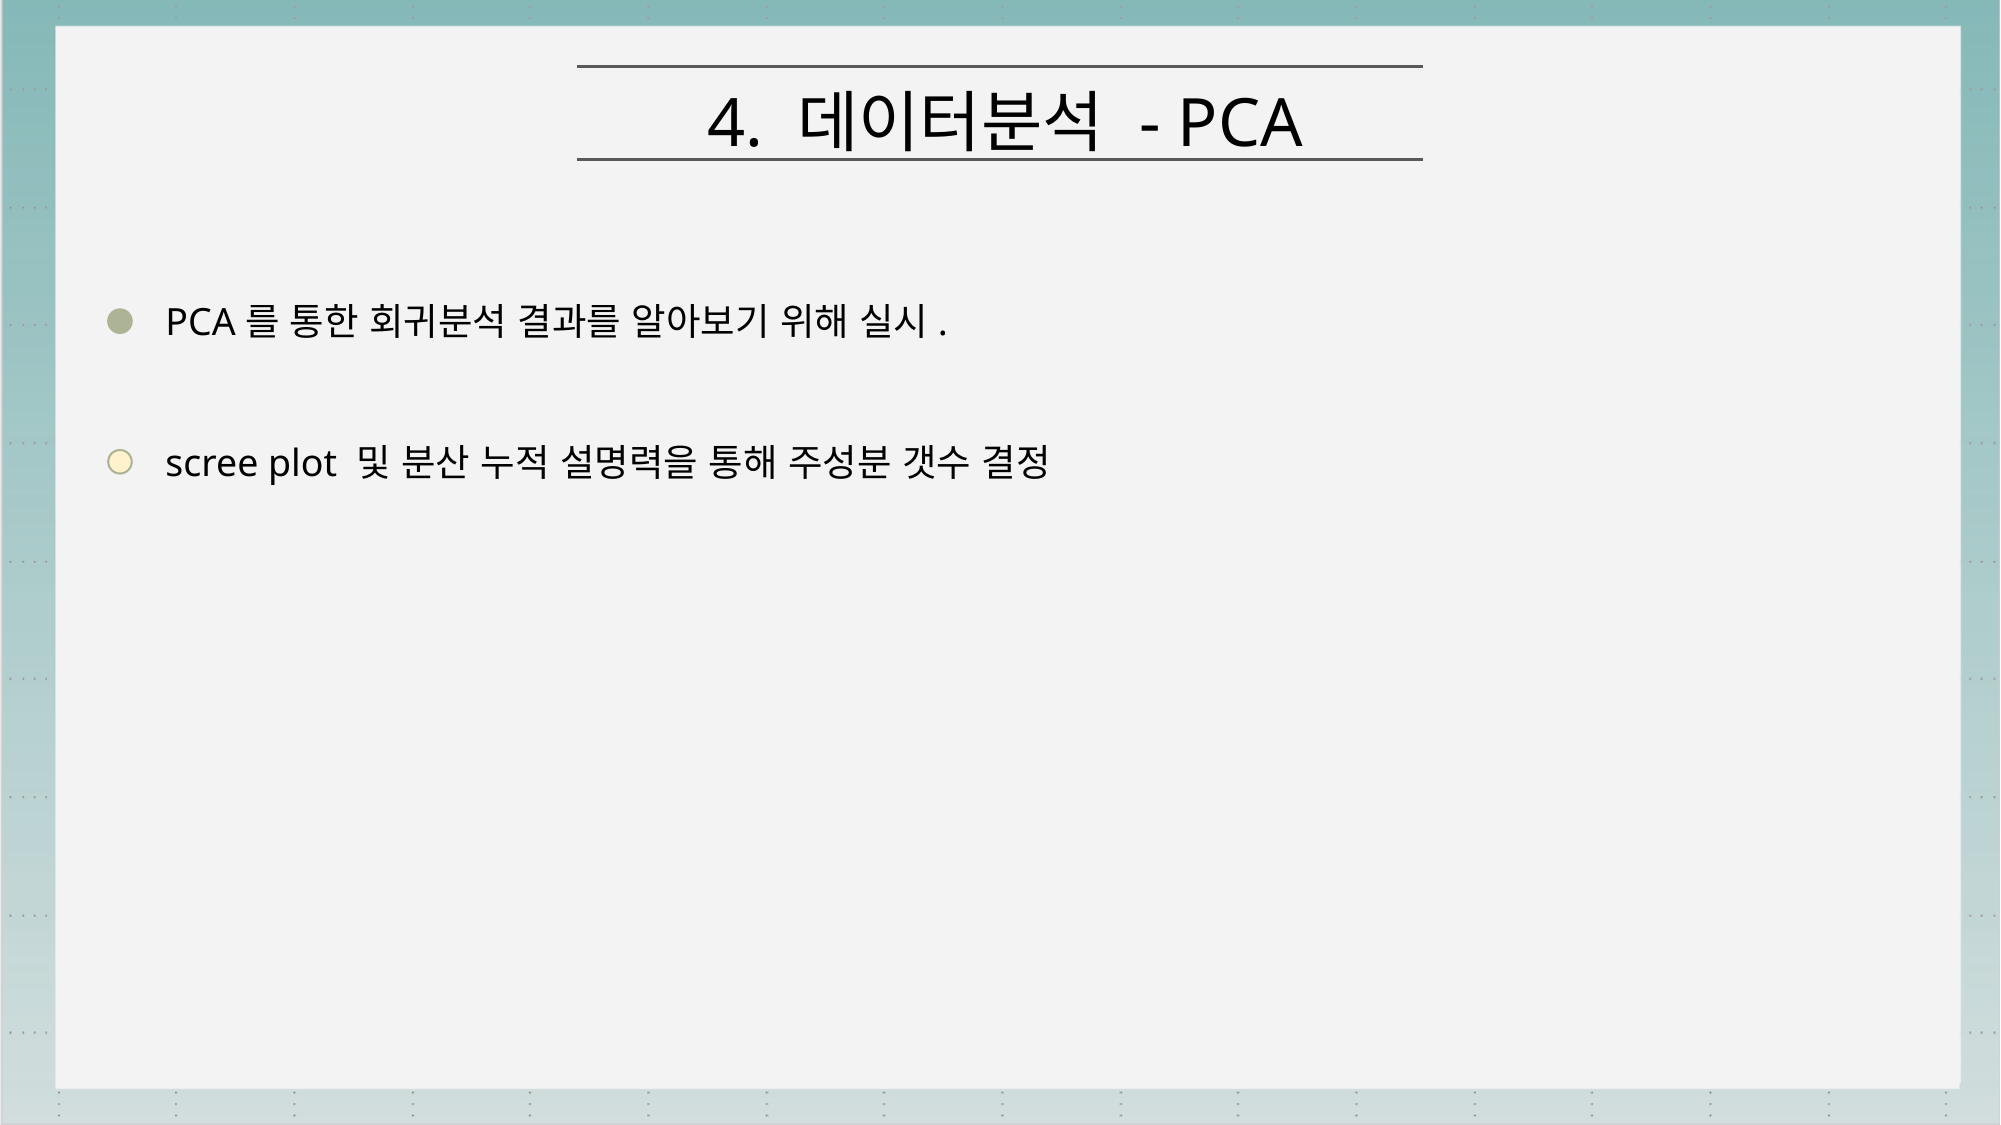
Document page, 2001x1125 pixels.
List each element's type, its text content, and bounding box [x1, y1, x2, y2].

text_box scree plot 및 분산 누적 설명력을 통해 주성분 갯수 결정 [150, 431, 1088, 492]
text_box 4. 데이터분석 - PCA [0, 72, 1989, 168]
text_box PCA를 통한 회귀분석 결과를 알아보기 위해 실시. [150, 290, 1088, 351]
text_box [107, 308, 133, 334]
text_box [107, 448, 133, 475]
